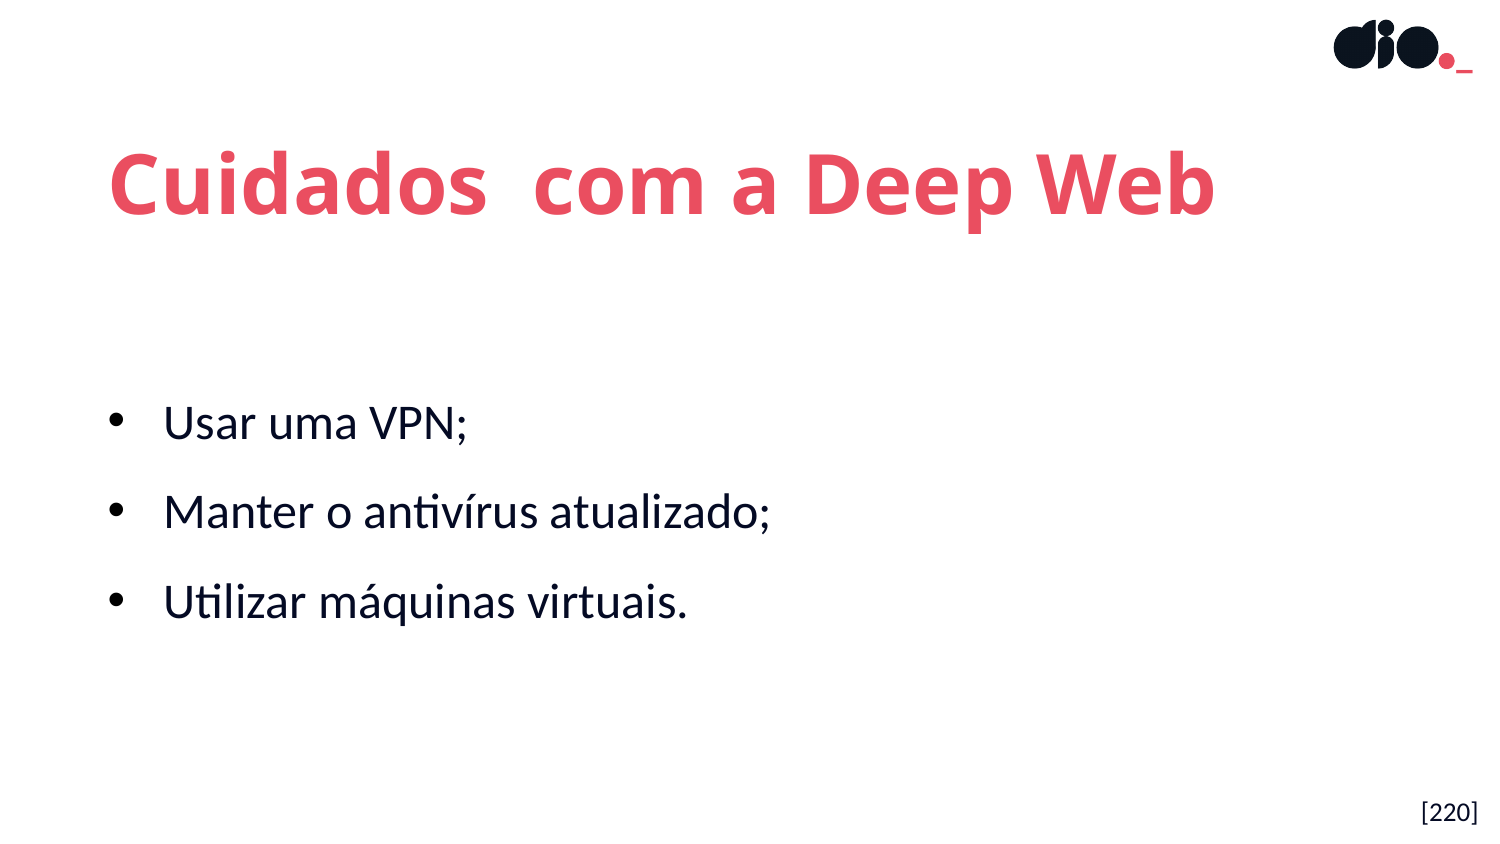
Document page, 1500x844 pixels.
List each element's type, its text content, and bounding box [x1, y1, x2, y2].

picture [1333, 19, 1473, 74]
slide_number [220] [1403, 779, 1494, 844]
text_box Usar uma VPN; Manter o antivírus atualizado; Utilizar máquinas virtuais. [92, 243, 1408, 766]
text_box Cuidados com a Deep Web [92, 104, 1408, 243]
